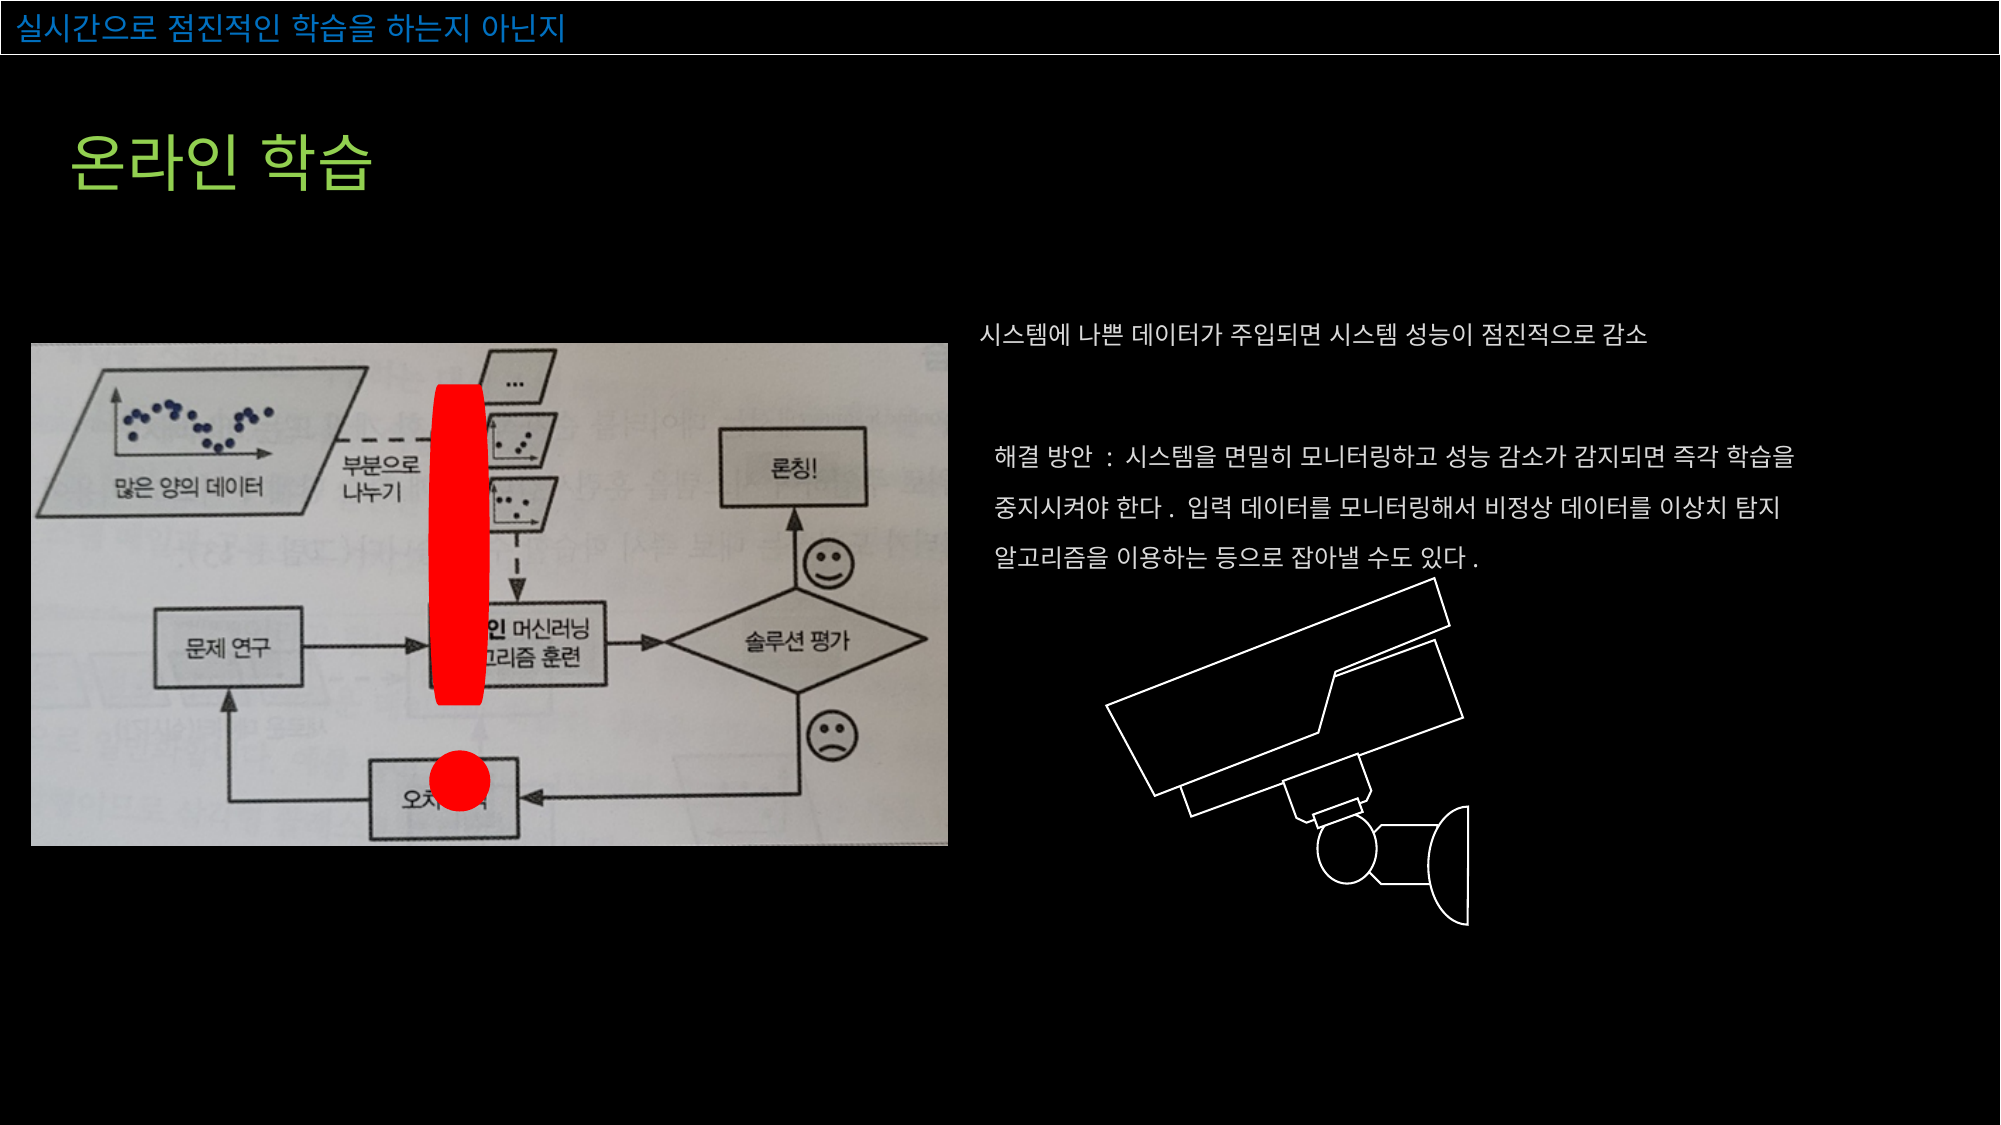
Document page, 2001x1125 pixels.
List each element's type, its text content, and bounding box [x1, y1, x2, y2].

text_box 시스템에 나쁜 데이터가 주입되면 시스템 성능이 점진적으로 감소 [964, 290, 1851, 396]
text_box 해결 방안 : 시스템을 면밀히 모니터링하고 성능 감소가 감지되면 즉각 학습을 중지시켜야 한다. 입력 데이터를 모니터링해서 비정상 데이터를 이상치 탐지 알고리즘을 이용하는 등으로 잡아낼 수도 있다. [979, 412, 1866, 1044]
picture [31, 343, 948, 846]
text_box [0, 0, 2000, 75]
list 온라인 학습 [55, 125, 1816, 188]
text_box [1106, 578, 1508, 925]
